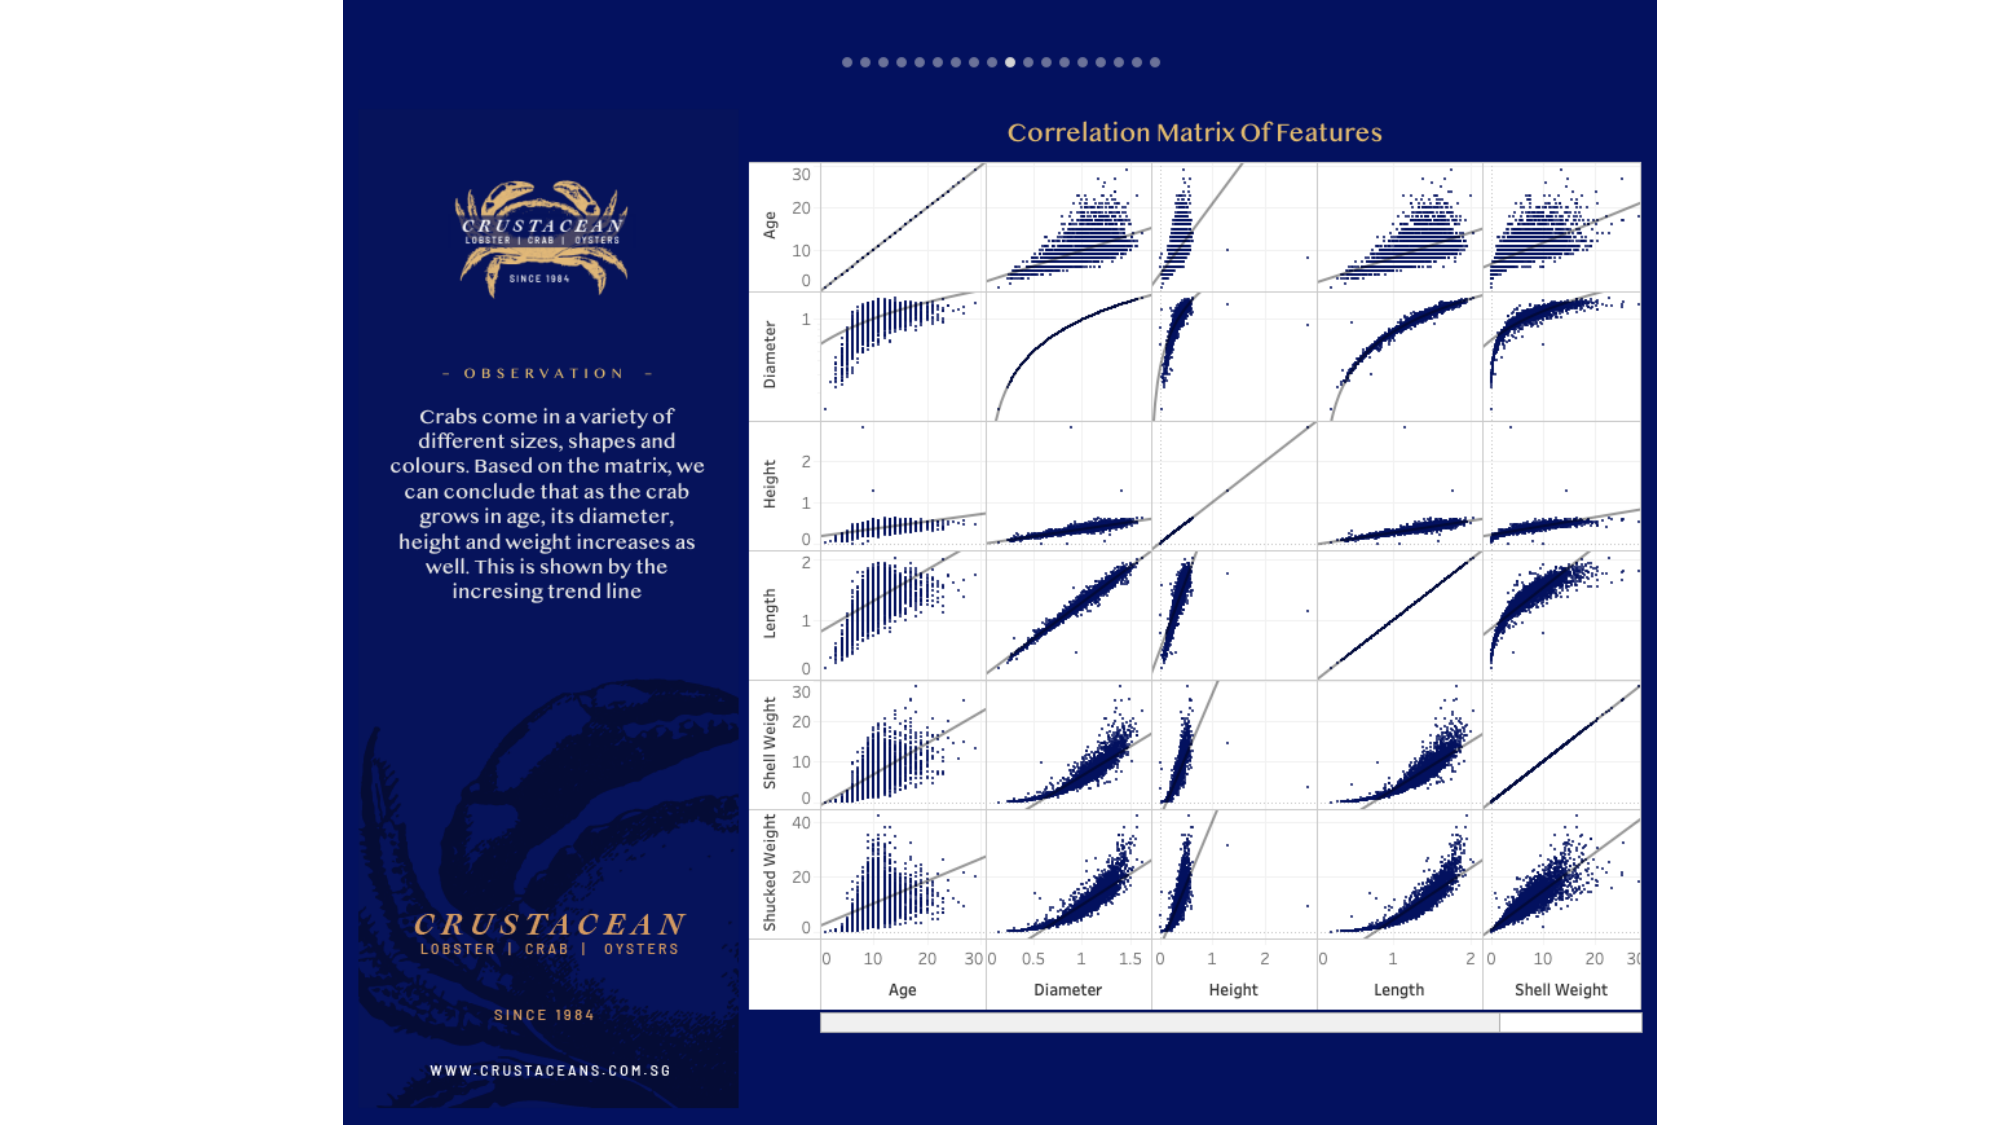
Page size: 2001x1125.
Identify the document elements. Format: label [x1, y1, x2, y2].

picture [343, 0, 1657, 1125]
